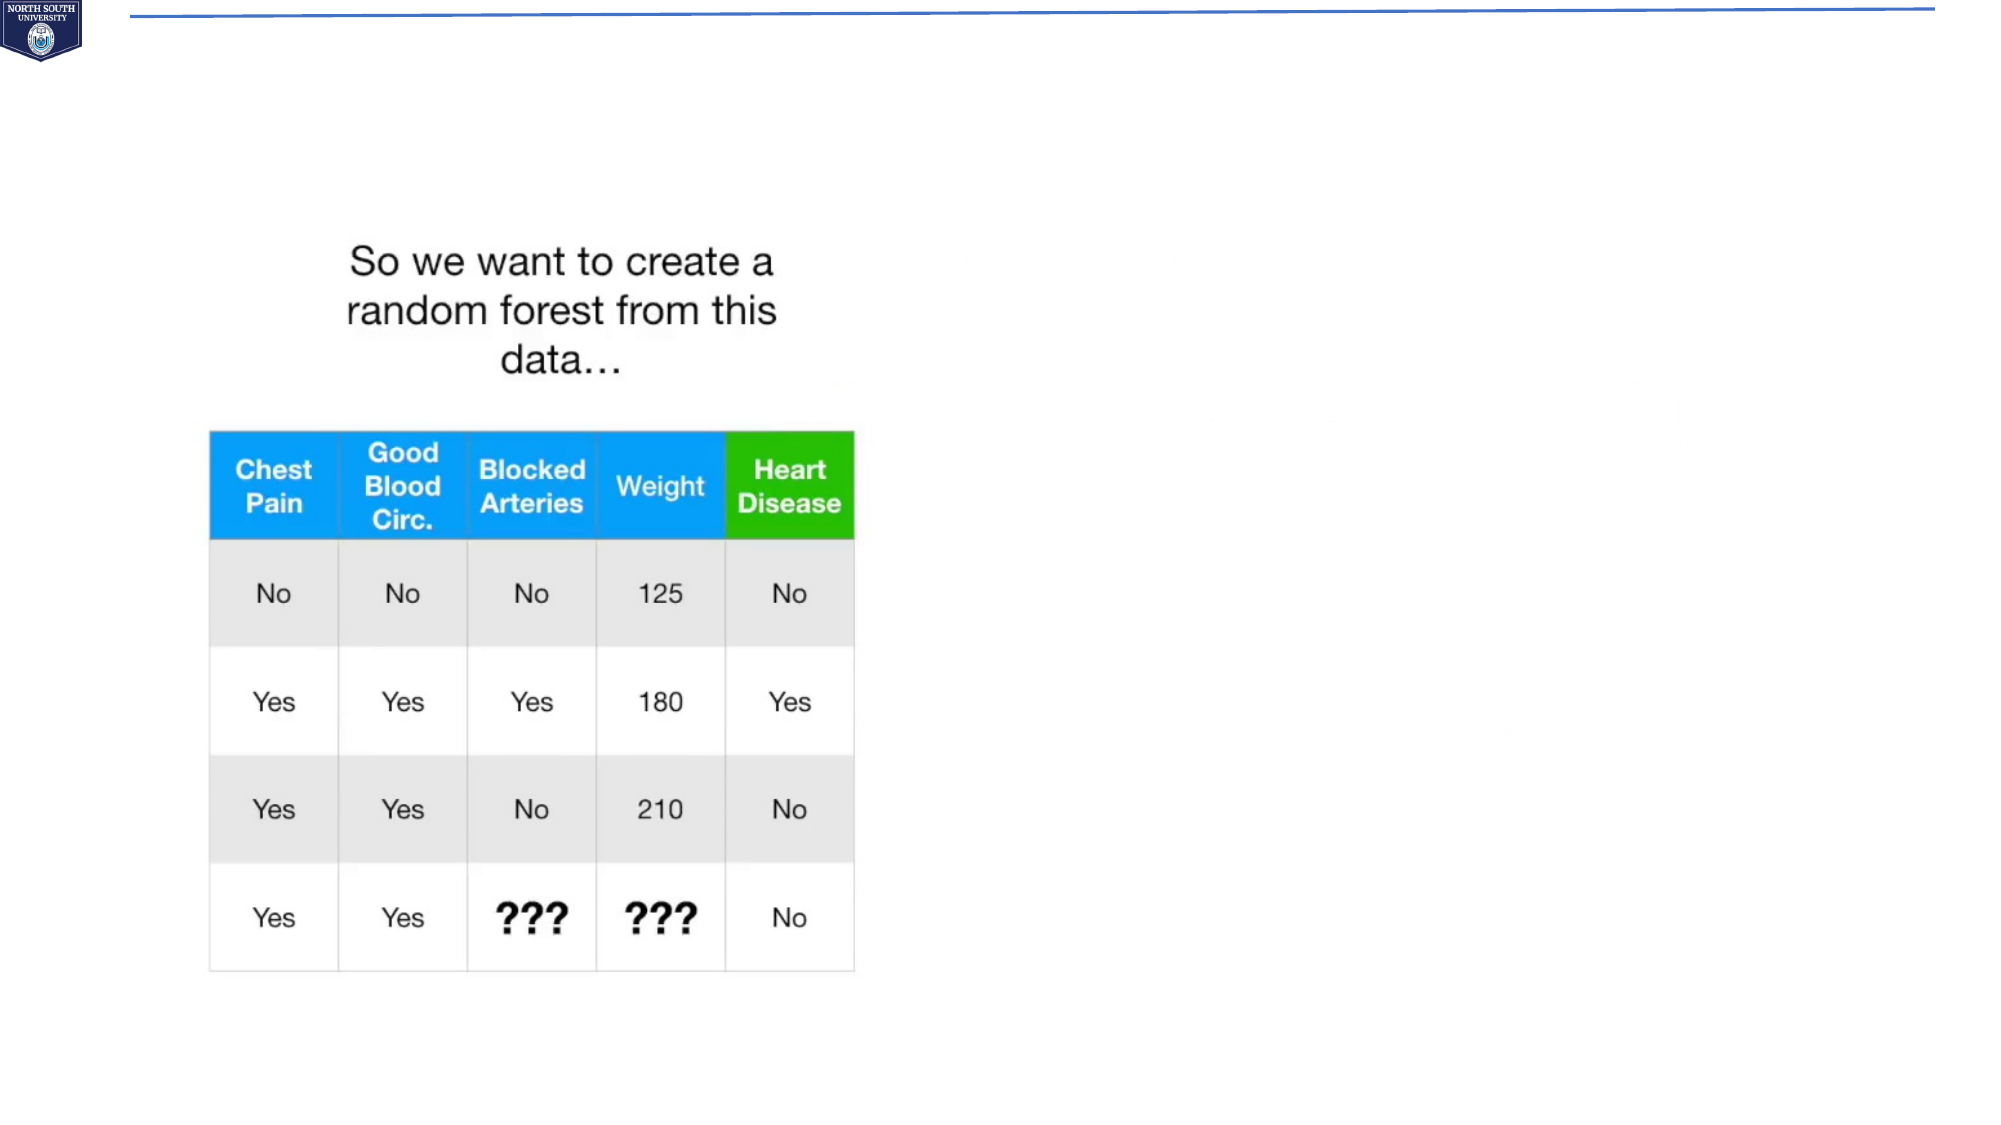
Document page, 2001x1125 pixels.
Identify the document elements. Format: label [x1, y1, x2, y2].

picture [152, 154, 1803, 1083]
picture [0, 0, 82, 65]
